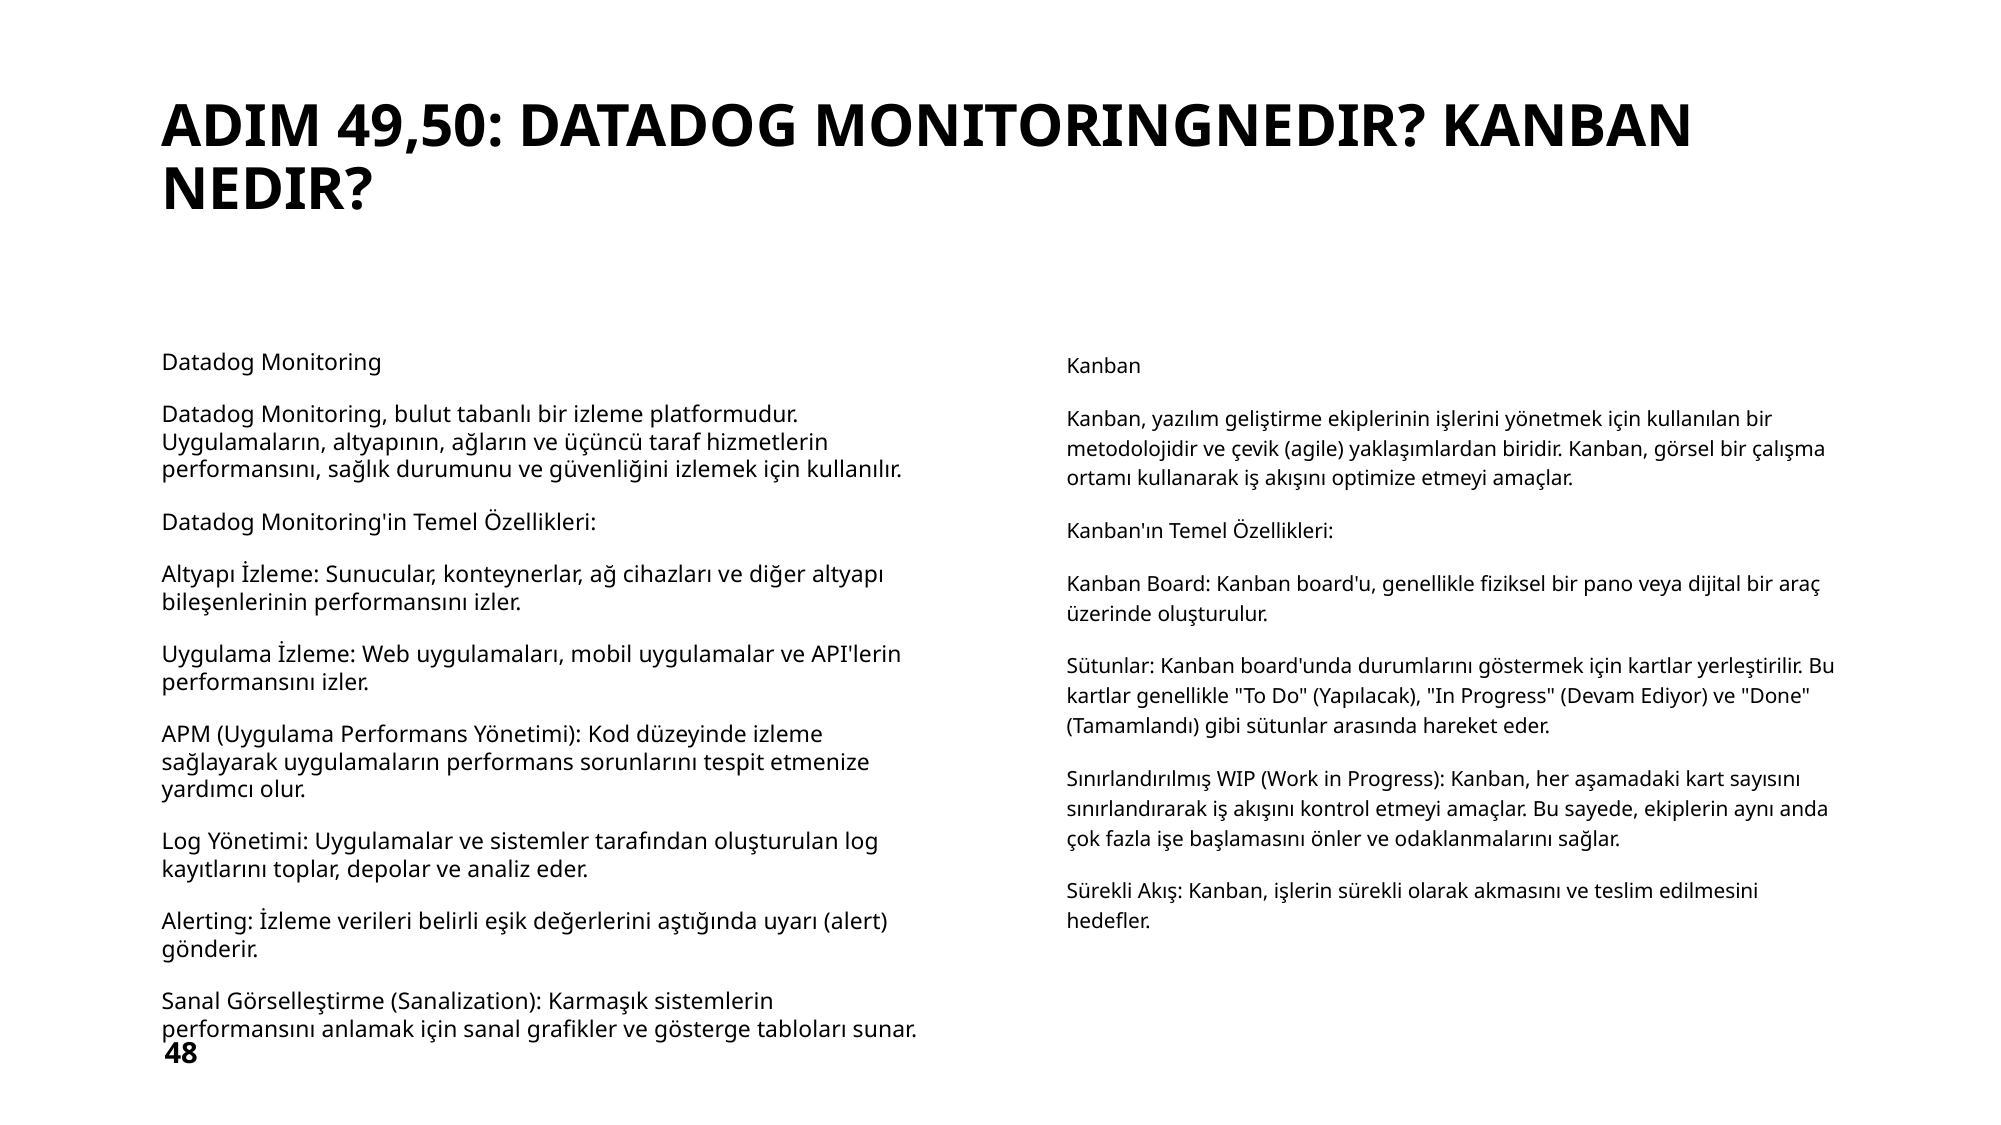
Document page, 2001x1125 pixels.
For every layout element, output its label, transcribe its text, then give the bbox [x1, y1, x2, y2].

list Kanban Kanban, yazılım geliştirme ekiplerinin işlerini yönetmek için kullanılan bir metodolojidir ve çevik (agile) yaklaşımlardan biridir. Kanban, görsel bir çalışma ortamı kullanarak iş akışını optimize etmeyi amaçlar. Kanban'ın Temel Özellikleri: Kanban Board: Kanban board'u, genellikle fiziksel bir pano veya dijital bir araç üzerinde oluşturulur. Sütunlar: Kanban board'unda durumlarını göstermek için kartlar yerleştirilir. Bu kartlar genellikle "To Do" (Yapılacak), "In Progress" (Devam Ediyor) ve "Done" (Tamamlandı) gibi sütunlar arasında hareket eder. Sınırlandırılmış WIP (Work in Progress): Kanban, her aşamadaki kart sayısını sınırlandırarak iş akışını kontrol etmeyi amaçlar. Bu sayede, ekiplerin aynı anda çok fazla işe başlamasını önler ve odaklanmalarını sağlar. Sürekli Akış: Kanban, işlerin sürekli olarak akmasını ve teslim edilmesini hedefler. [1051, 340, 1854, 946]
title Adım 49,50: datadog monıtorıngnedır? Kanban nedır? [146, 11, 1854, 230]
slide_number 48 [149, 1024, 588, 1085]
list Datadog Monitoring Datadog Monitoring, bulut tabanlı bir izleme platformudur. Uygulamaların, altyapının, ağların ve üçüncü taraf hizmetlerin performansını, sağlık durumunu ve güvenliğini izlemek için kullanılır. Datadog Monitoring'in Temel Özellikleri: Altyapı İzleme: Sunucular, konteynerlar, ağ cihazları ve diğer altyapı bileşenlerinin performansını izler. Uygulama İzleme: Web uygulamaları, mobil uygulamalar ve API'lerin performansını izler. APM (Uygulama Performans Yönetimi): Kod düzeyinde izleme sağlayarak uygulamaların performans sorunlarını tespit etmenize yardımcı olur. Log Yönetimi: Uygulamalar ve sistemler tarafından oluşturulan log kayıtlarını toplar, depolar ve analiz eder. Alerting: İzleme verileri belirli eşik değerlerini aştığında uyarı (alert) gönderir. Sanal Görselleştirme (Sanalization): Karmaşık sistemlerin performansını anlamak için sanal grafikler ve gösterge tabloları sunar. [146, 340, 949, 946]
